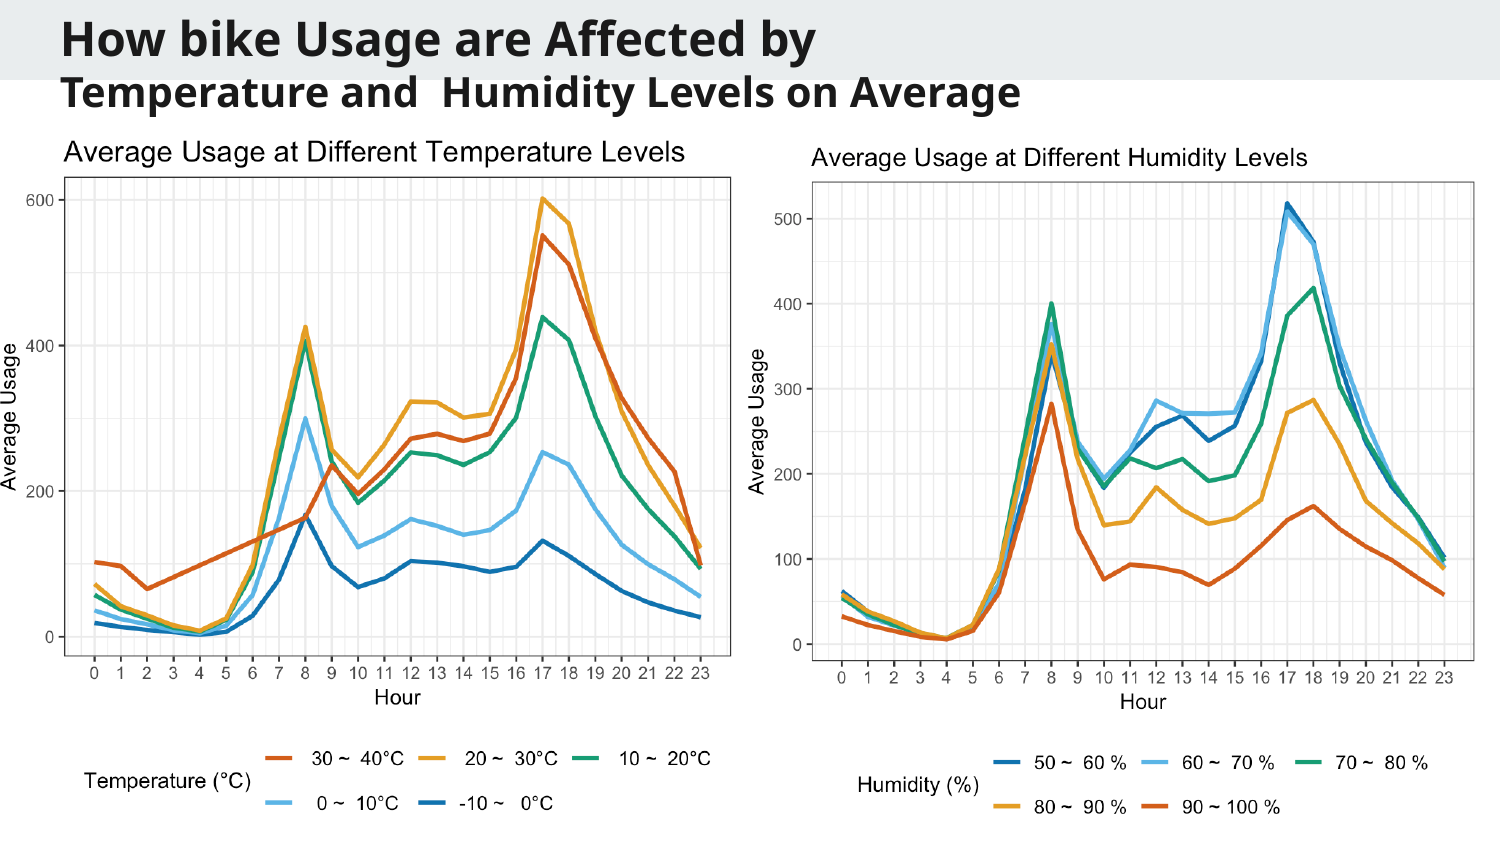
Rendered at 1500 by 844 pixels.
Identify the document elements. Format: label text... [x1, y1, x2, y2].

picture [743, 141, 1482, 838]
picture [0, 131, 738, 830]
title How bike Usage are Affected by Temperature and Humidity Levels on Average [44, 0, 1500, 81]
